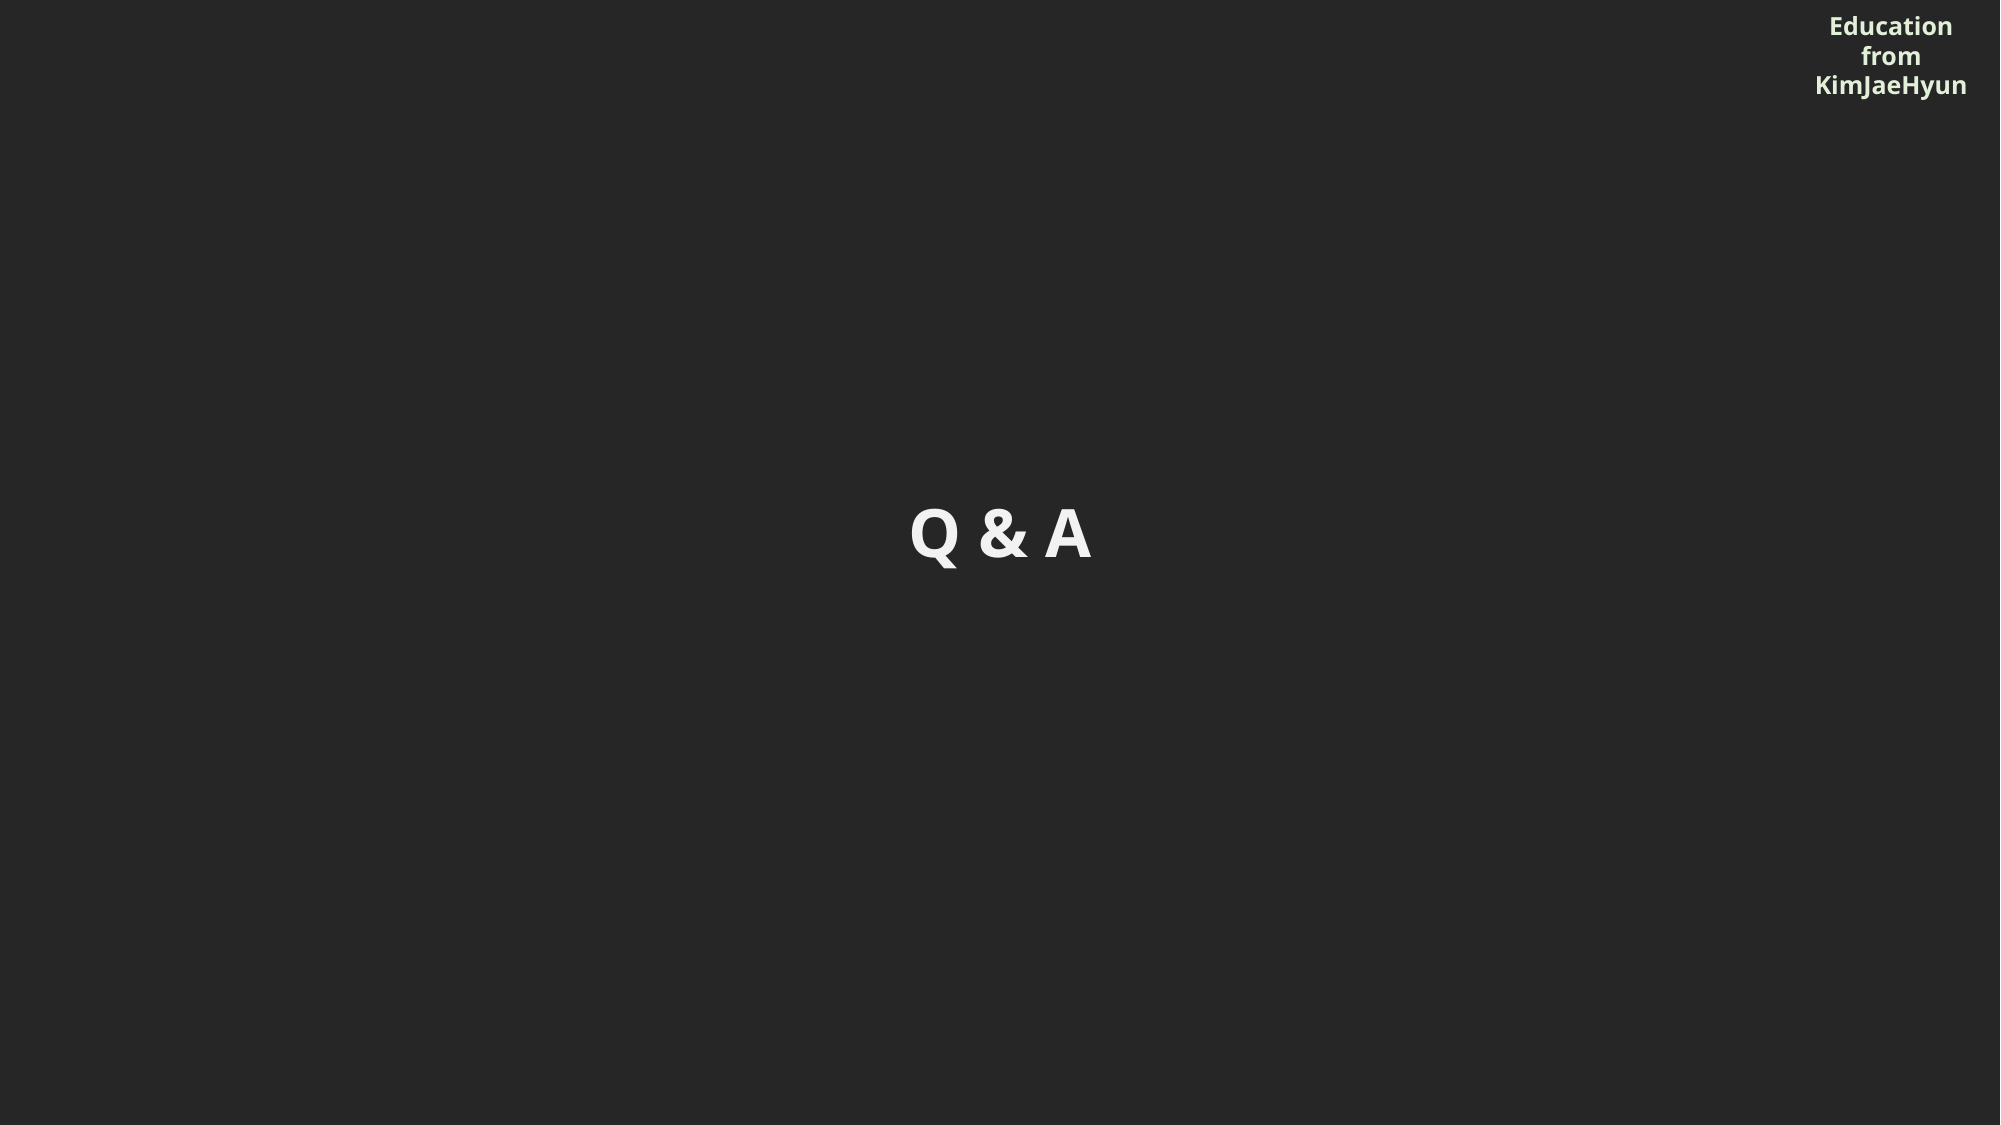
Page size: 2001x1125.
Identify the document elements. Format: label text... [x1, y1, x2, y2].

text_box Education from KimJaeHyun [1782, 2, 2000, 108]
text_box Q & A [0, 482, 2000, 578]
